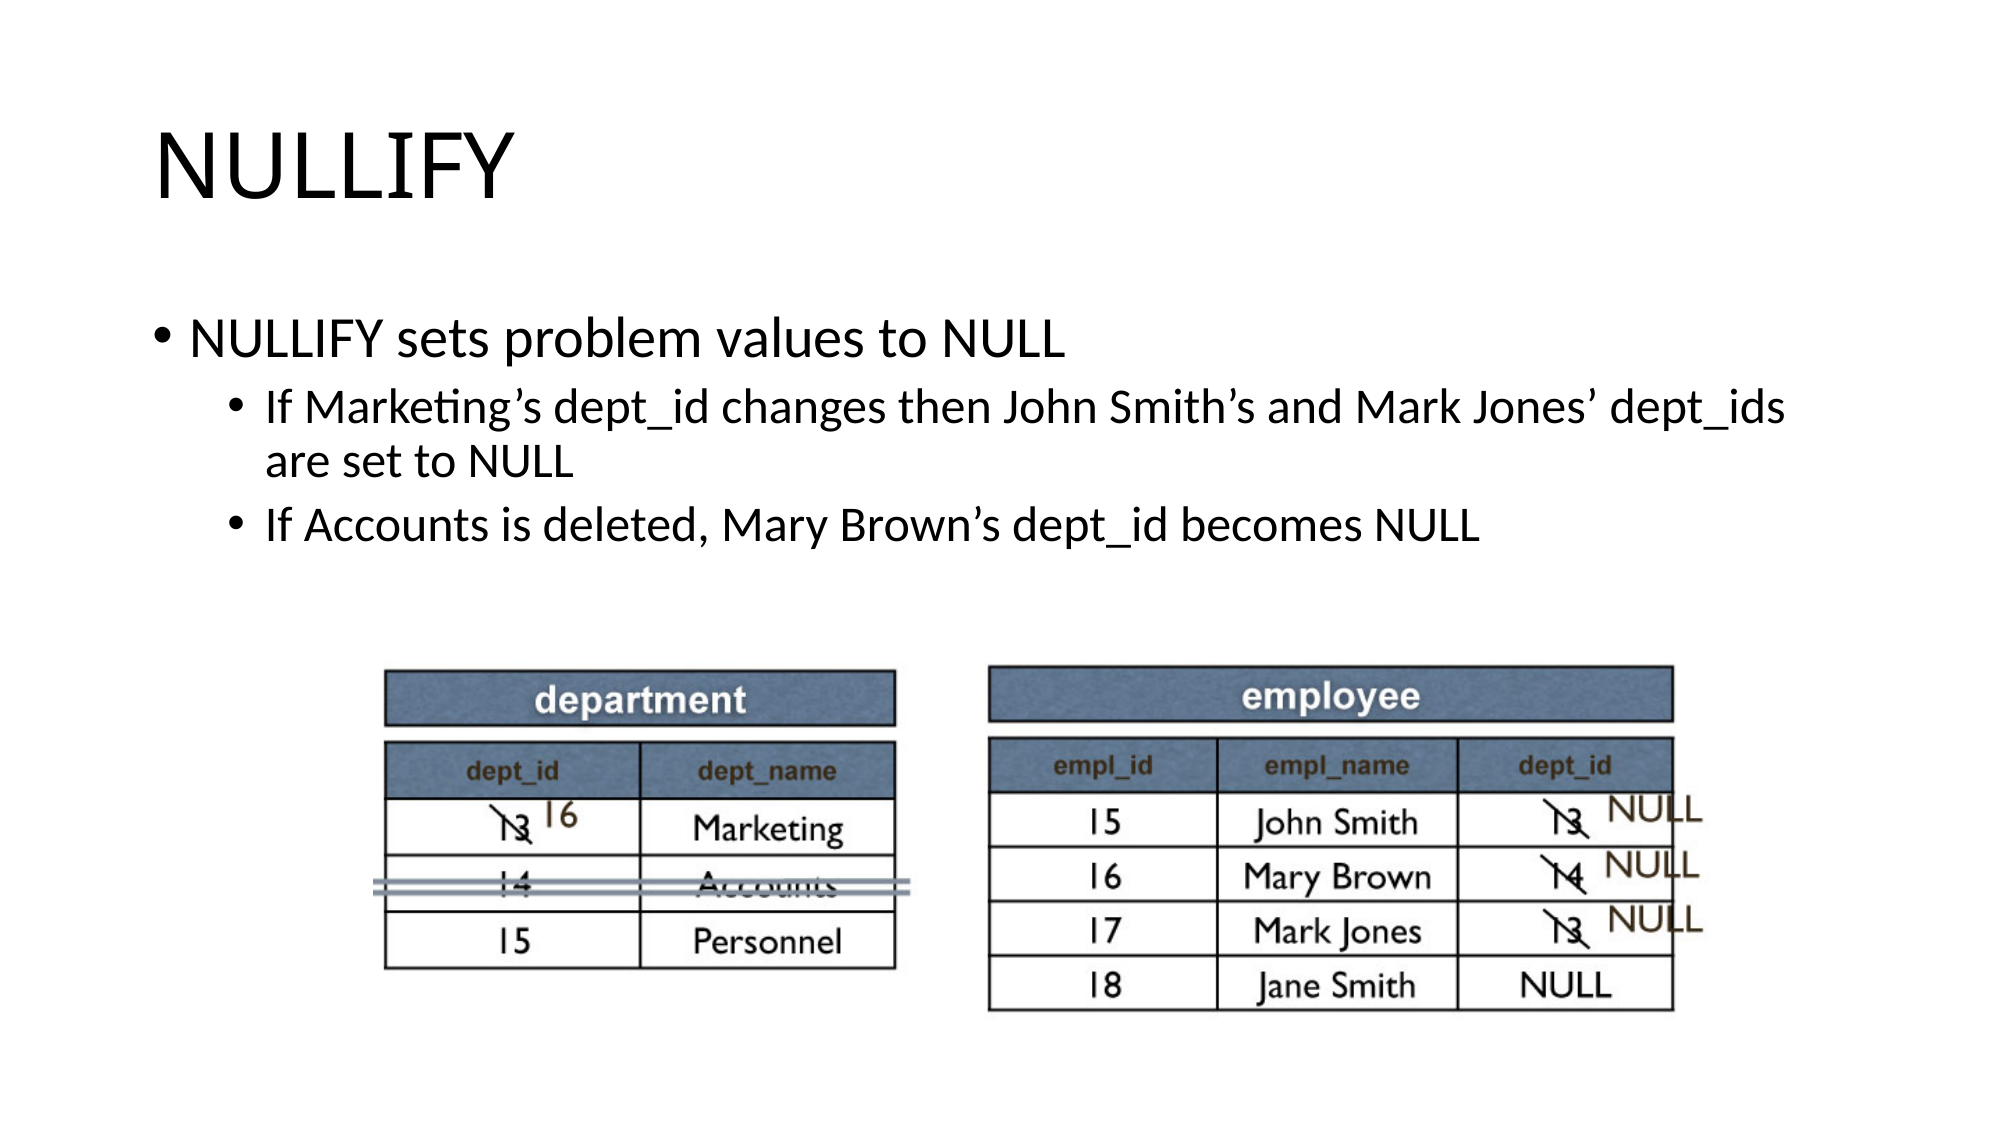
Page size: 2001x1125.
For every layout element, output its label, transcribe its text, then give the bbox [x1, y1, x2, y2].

picture [373, 651, 1713, 1029]
list NULLIFY sets problem values to NULL If Marketing’s dept_id changes then John Smith’s and Mark Jones’ dept_ids are set to NULL If Accounts is deleted, Mary Brown’s dept_id becomes NULL [137, 299, 1863, 1014]
title NULLIFY [137, 59, 1863, 278]
